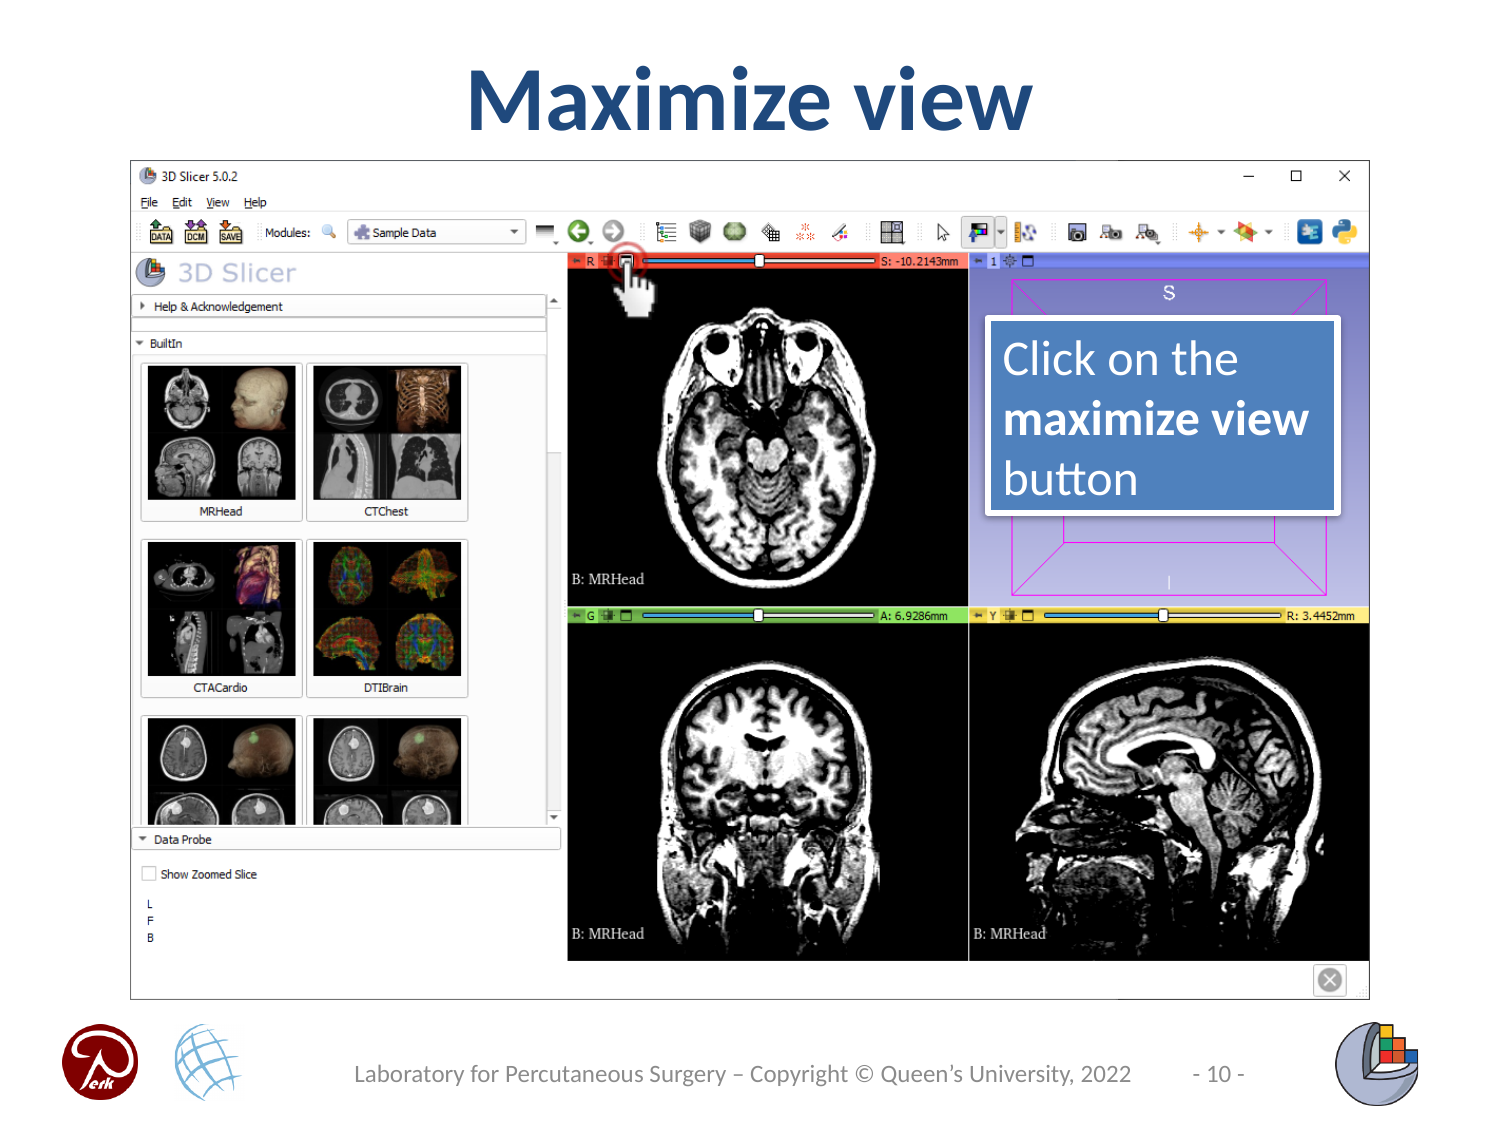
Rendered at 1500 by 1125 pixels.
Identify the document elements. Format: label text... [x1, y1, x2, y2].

picture [174, 1024, 245, 1101]
slide_number - 10 - [1175, 1042, 1263, 1103]
picture [129, 160, 1370, 1001]
footer Laboratory for Percutaneous Surgery – Copyright © Queen’s University, 2022 [312, 1042, 1175, 1103]
picture [62, 1024, 138, 1100]
title Maximize view [74, 0, 1426, 188]
picture [1335, 1022, 1419, 1106]
